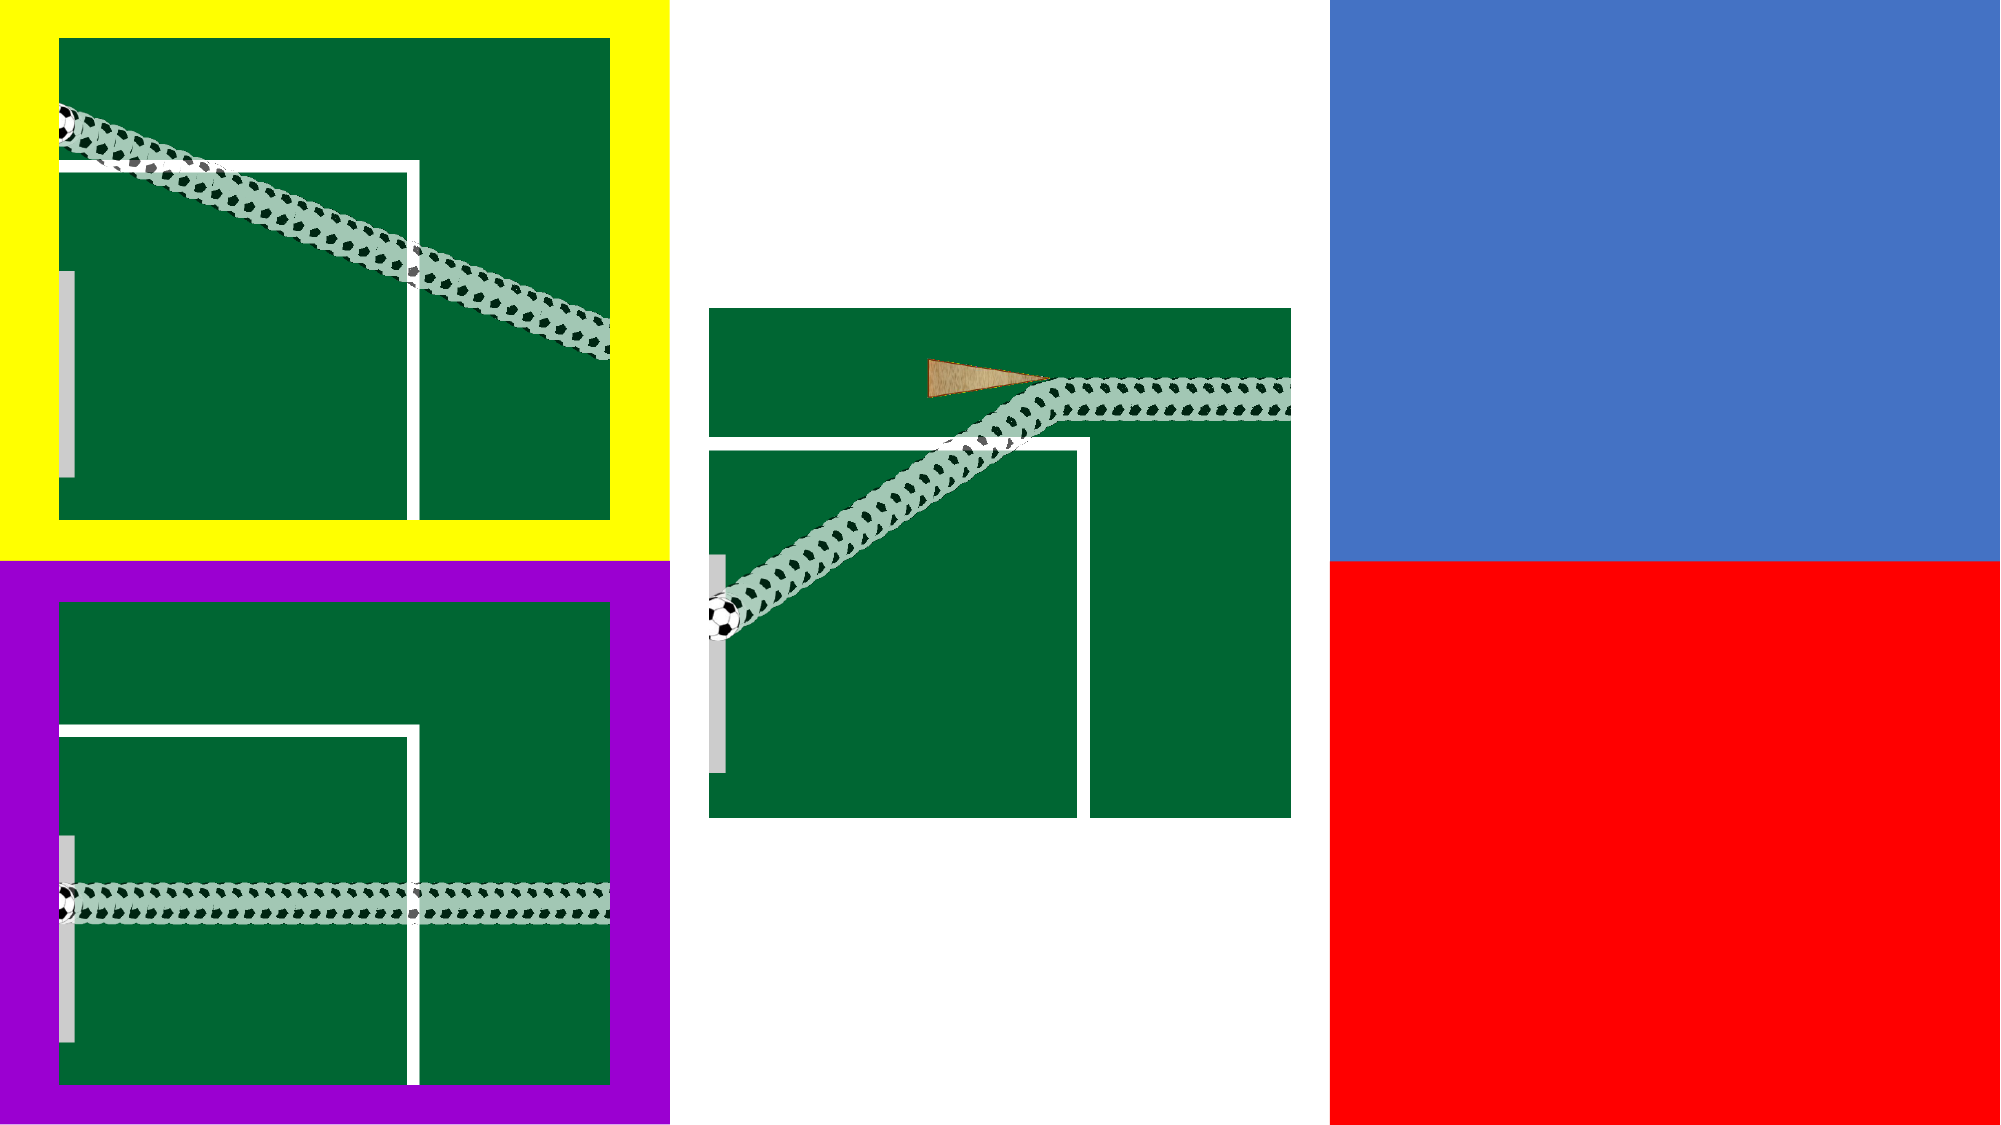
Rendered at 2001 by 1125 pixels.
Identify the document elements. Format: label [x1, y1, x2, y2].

picture [59, 38, 610, 520]
text_box [1329, 561, 2000, 1125]
picture [709, 308, 1291, 818]
text_box [0, 0, 670, 560]
picture [59, 602, 610, 1085]
text_box [1330, 0, 2000, 561]
text_box [0, 560, 670, 1125]
